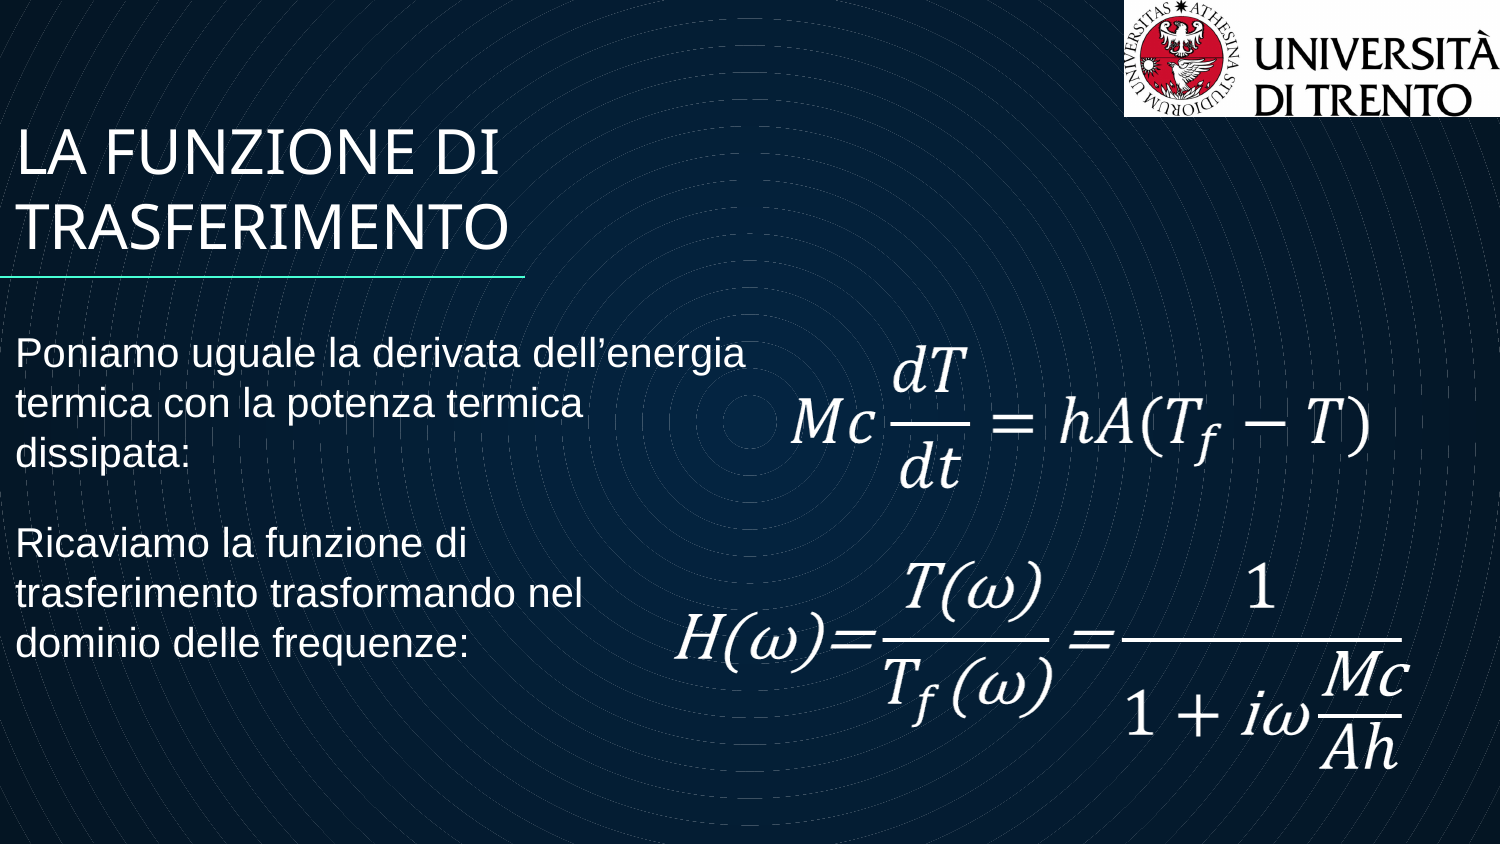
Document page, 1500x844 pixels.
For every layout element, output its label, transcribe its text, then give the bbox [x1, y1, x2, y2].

text_box [702, 328, 1477, 497]
text_box Ricaviamo la funzione di trasferimento trasformando nel dominio delle frequenze: [0, 508, 729, 674]
text_box [595, 544, 1477, 780]
title LA FUNZIONE DI TRASFERIMENTO [0, 177, 580, 278]
text_box Poniamo uguale la derivata dell’energia termica con la potenza termica dissipata: [0, 318, 774, 484]
picture [1124, 0, 1500, 117]
